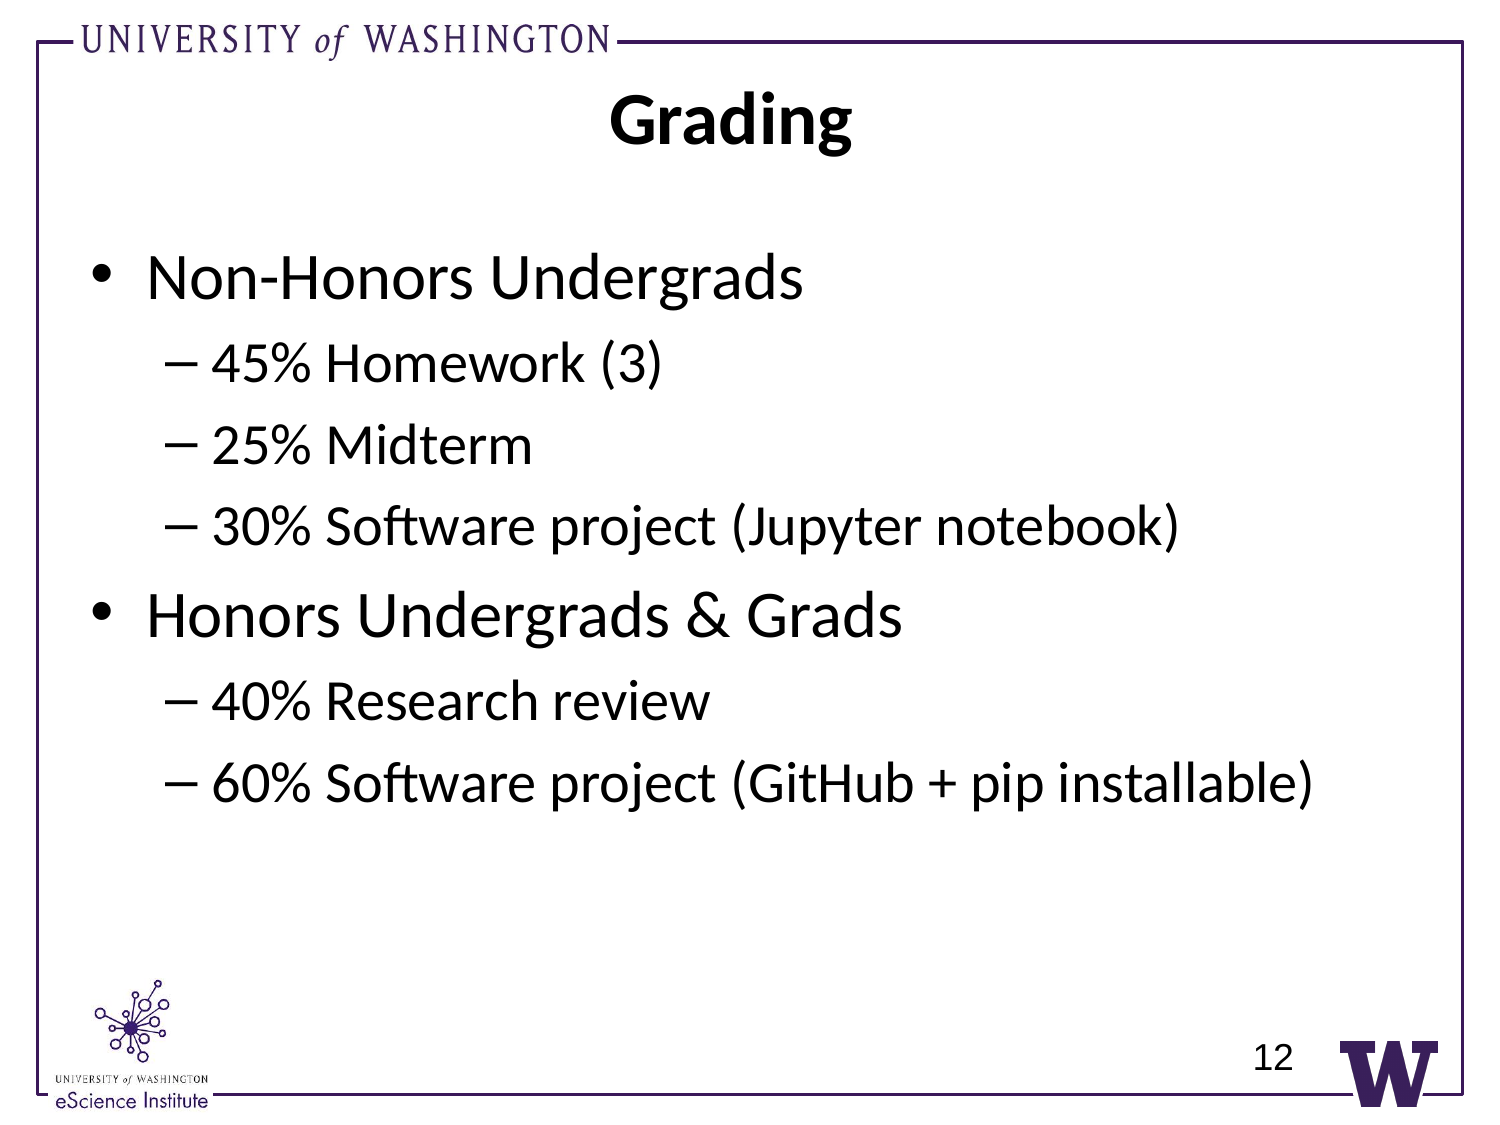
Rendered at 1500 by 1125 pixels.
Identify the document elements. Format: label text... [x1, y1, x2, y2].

picture [1340, 1041, 1438, 1107]
slide_number 12 [1237, 1025, 1325, 1085]
picture [81, 24, 609, 61]
picture [48, 978, 213, 1113]
list Non-Honors Undergrads 45% Homework (3) 25% Midterm 30% Software project (Jupyter notebook) Honors Undergrads & Grads 40% Research review 60% Software project (GitHub + pip installable) [75, 224, 1425, 975]
title Grading [37, 62, 1425, 200]
